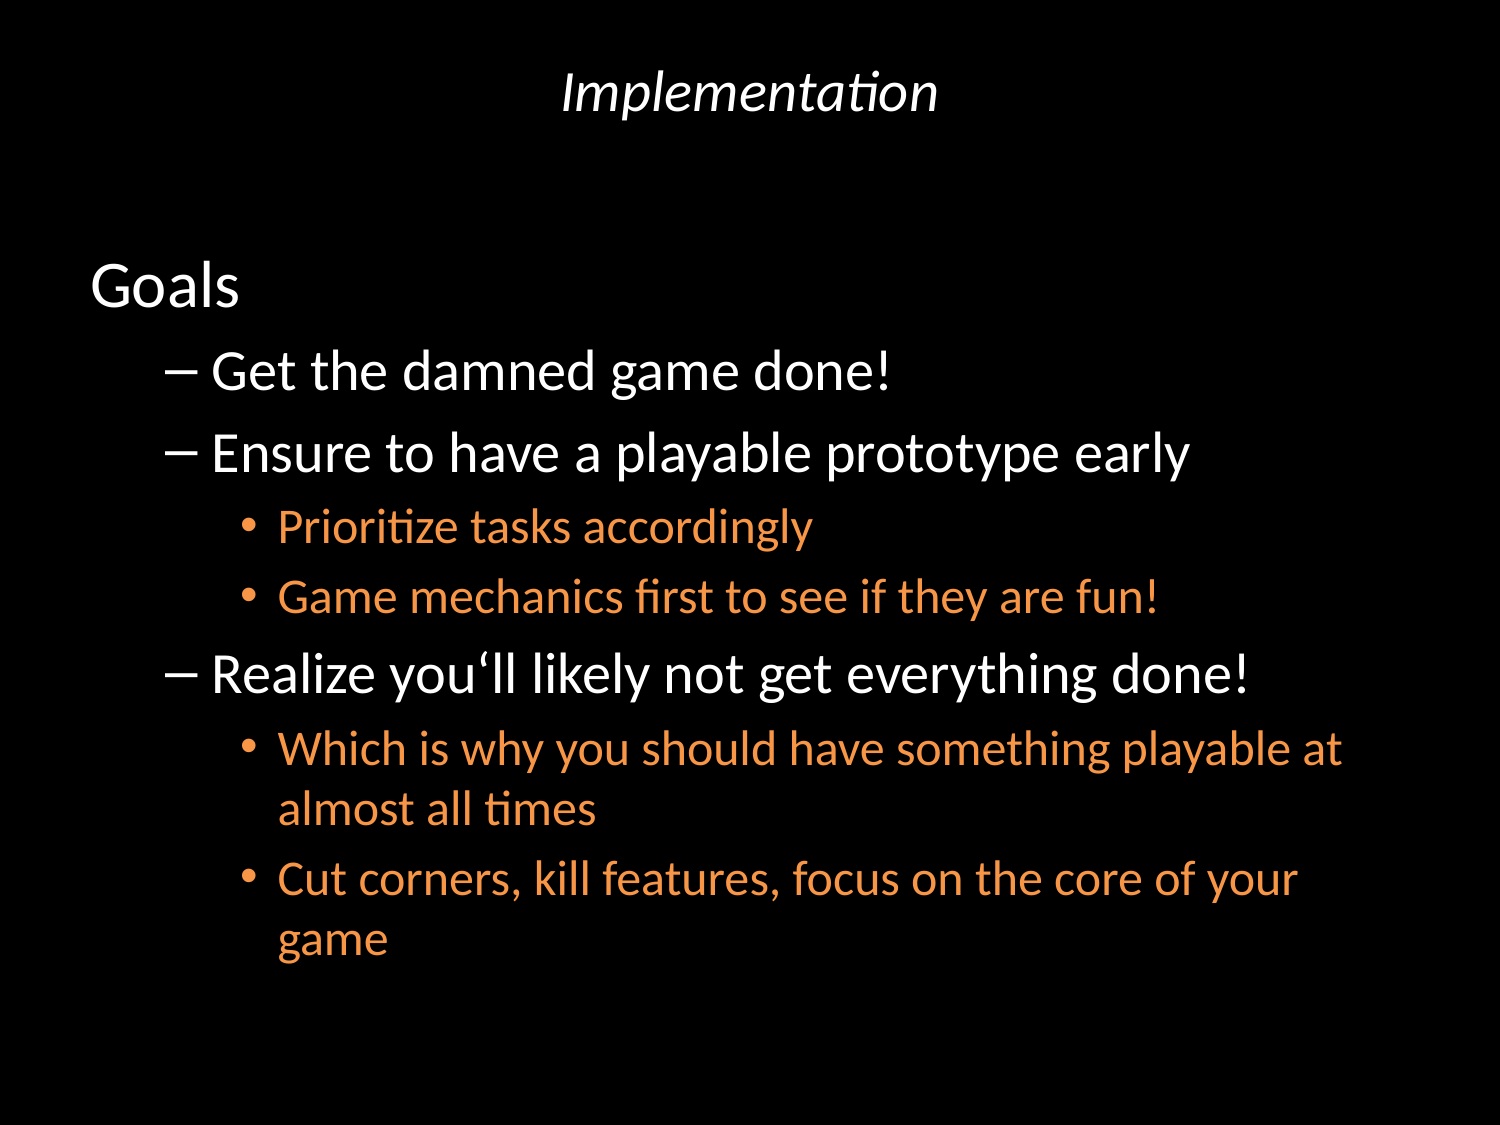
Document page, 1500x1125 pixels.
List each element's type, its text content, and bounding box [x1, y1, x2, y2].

list Goals Get the damned game done! Ensure to have a playable prototype early Prioritize tasks accordingly Game mechanics first to see if they are fun! Realize you‘ll likely not get everything done! Which is why you should have something playable at almost all times Cut corners, kill features, focus on the core of your game [75, 233, 1425, 1103]
title Implementation [75, 45, 1425, 131]
